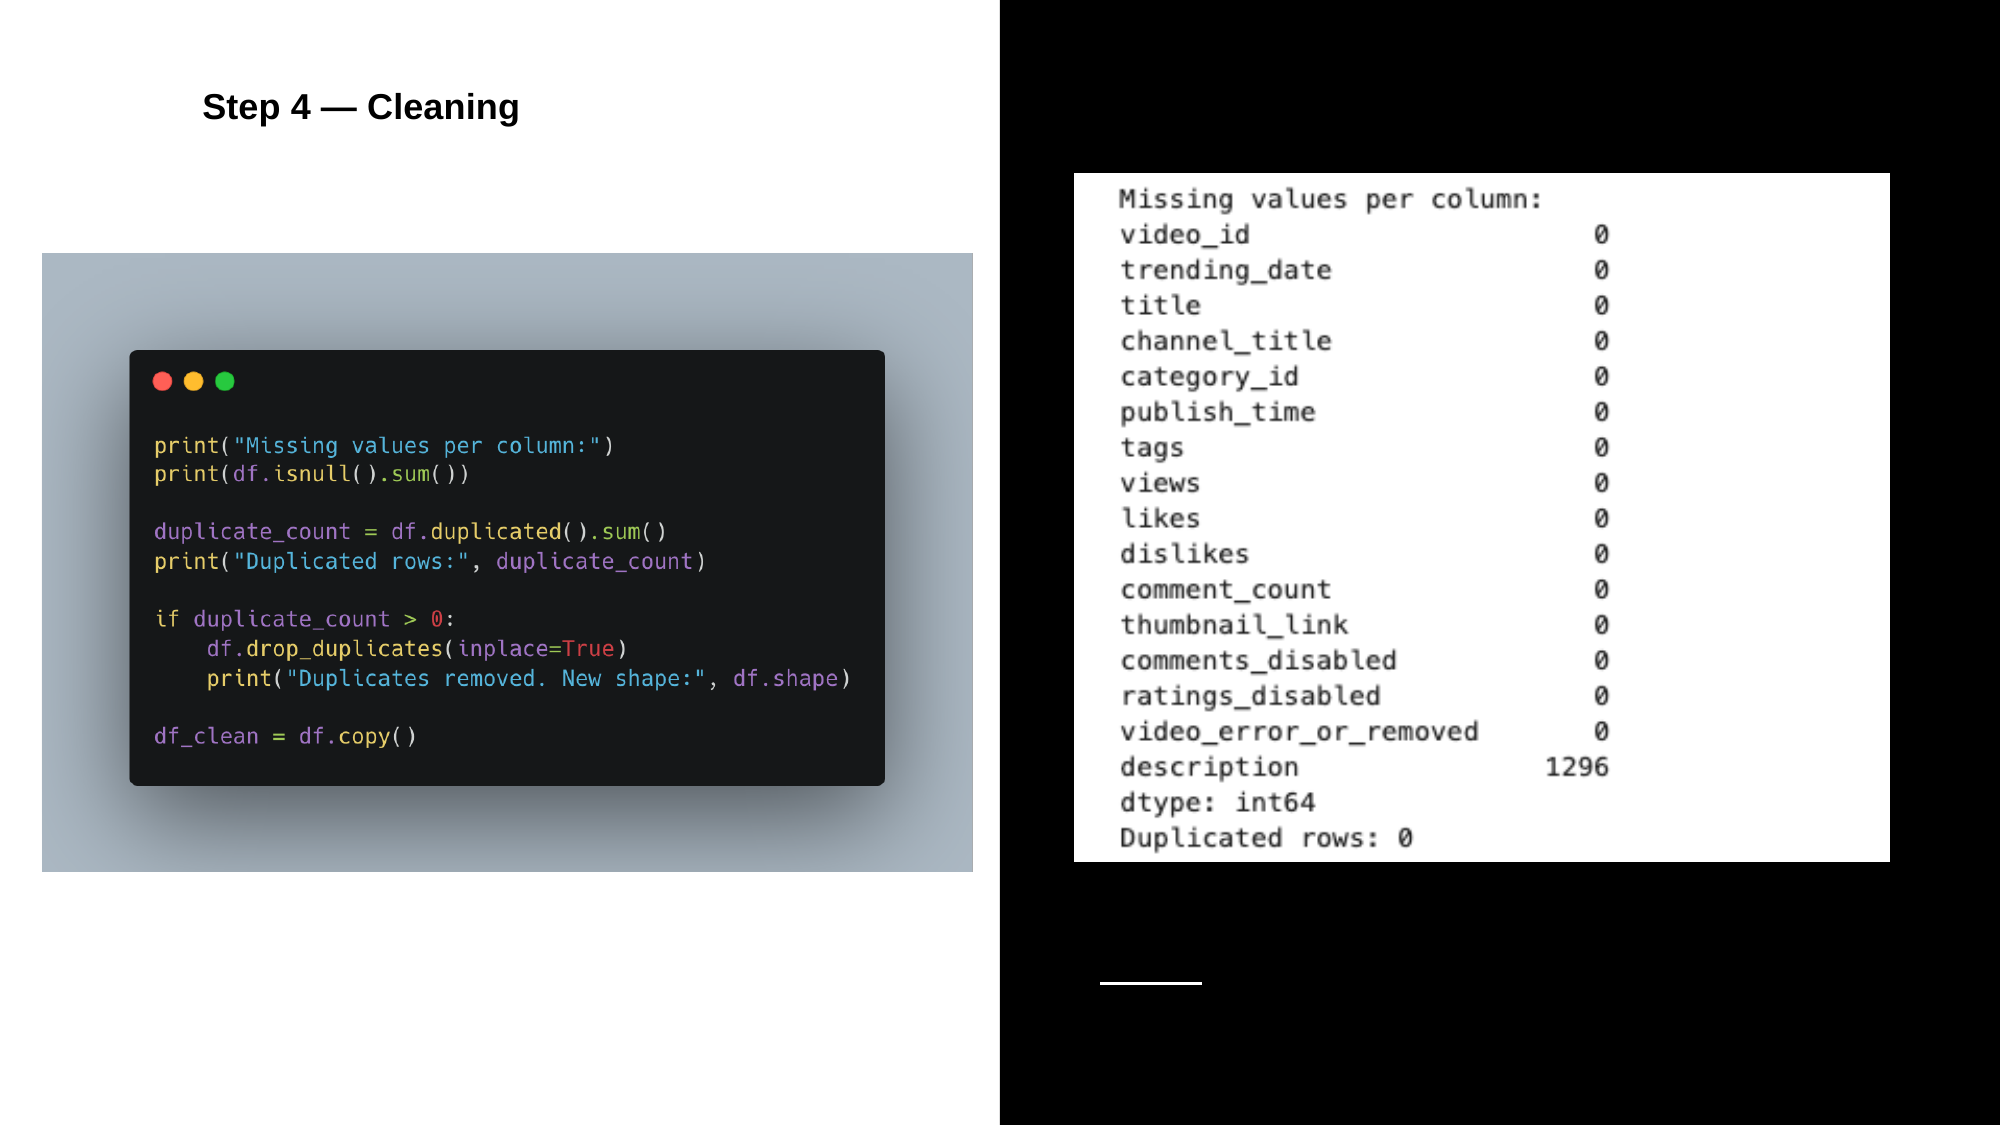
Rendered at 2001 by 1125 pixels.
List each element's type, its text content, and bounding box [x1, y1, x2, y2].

picture [1074, 173, 1890, 862]
picture [41, 252, 974, 873]
title Step 4 — Cleaning [182, 49, 852, 197]
